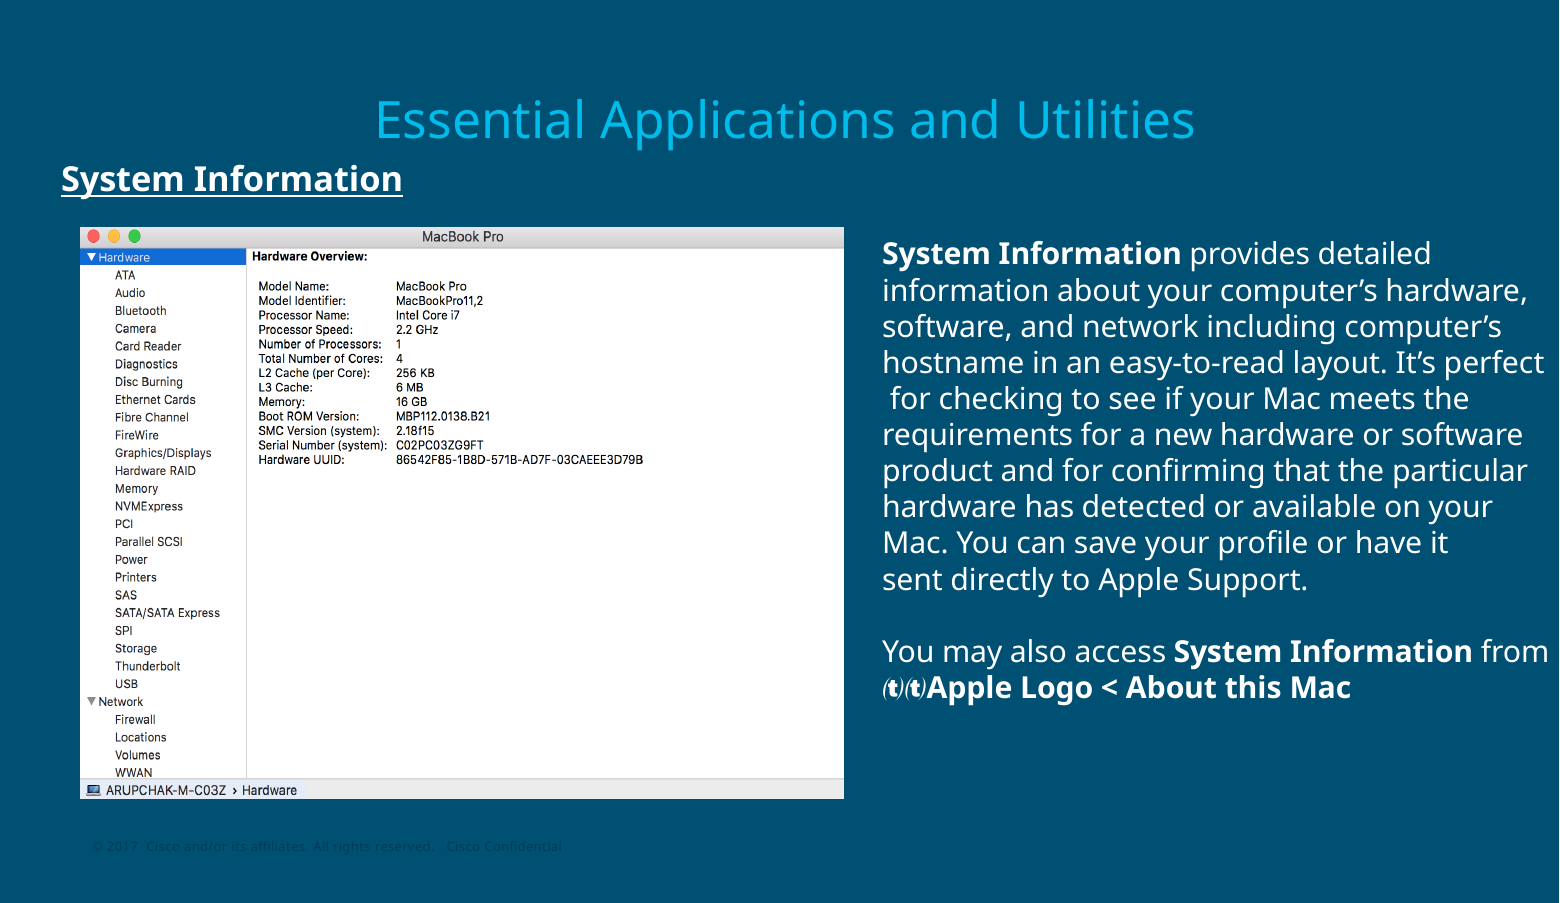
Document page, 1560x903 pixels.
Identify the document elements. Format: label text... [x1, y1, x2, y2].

picture [81, 228, 843, 798]
text_box System Information provides detailed information about your computer’s hardware, software, and network including computer’s hostname in an easy-to-read layout. It’s perfect for checking to see if your Mac meets the requirements for a new hardware or software product and for confirming that the particular hardware has detected or available on your Mac. You can save your profile or have it sent directly to Apple Support. You may also access System Information from Apple Logo < About this Mac [867, 227, 1560, 712]
title Essential Applications and Utilities [74, 59, 1498, 189]
text_box System Information [46, 150, 418, 207]
